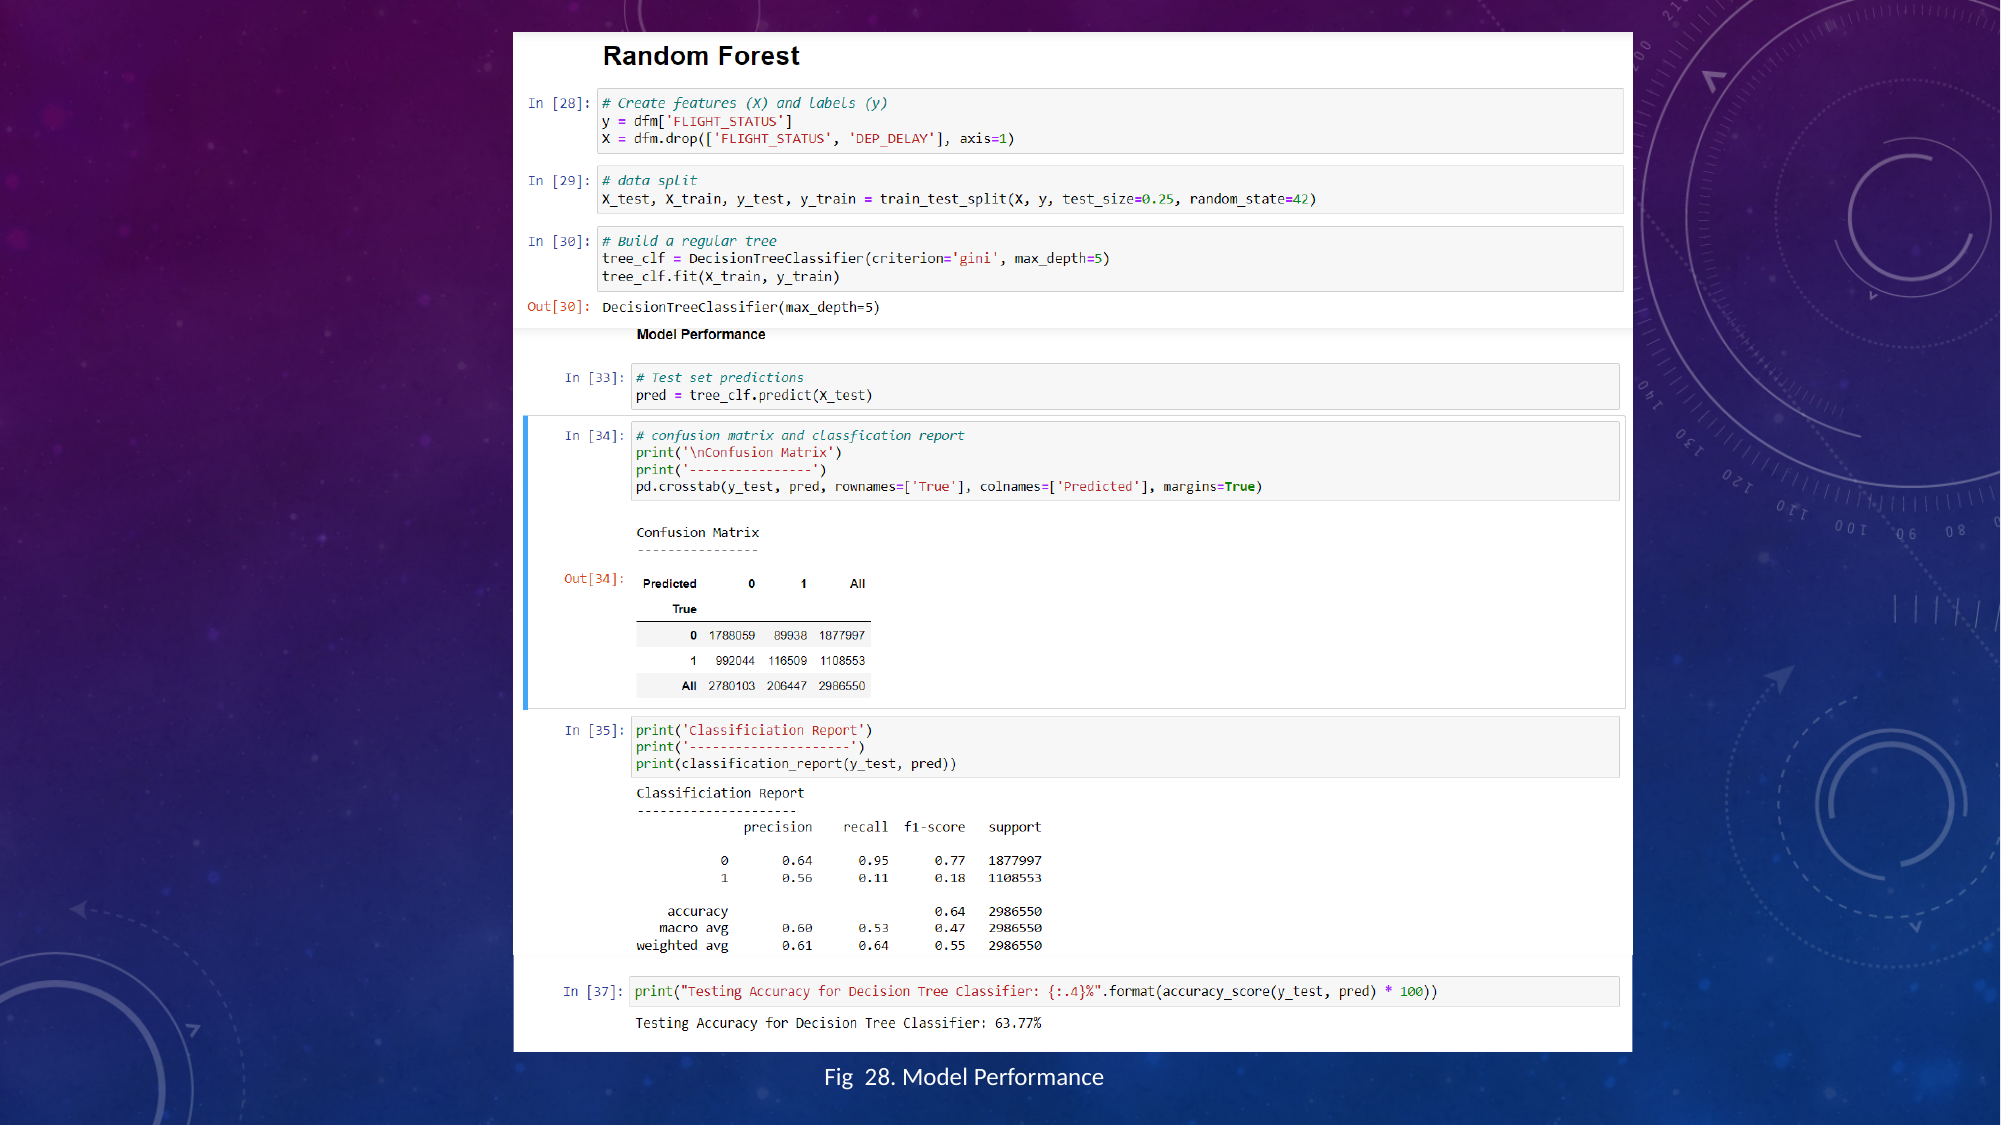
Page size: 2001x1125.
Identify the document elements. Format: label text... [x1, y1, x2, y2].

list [513, 338, 1633, 954]
picture [0, 0, 2001, 1125]
text_box Fig 28. Model Performance [809, 1063, 1555, 1098]
